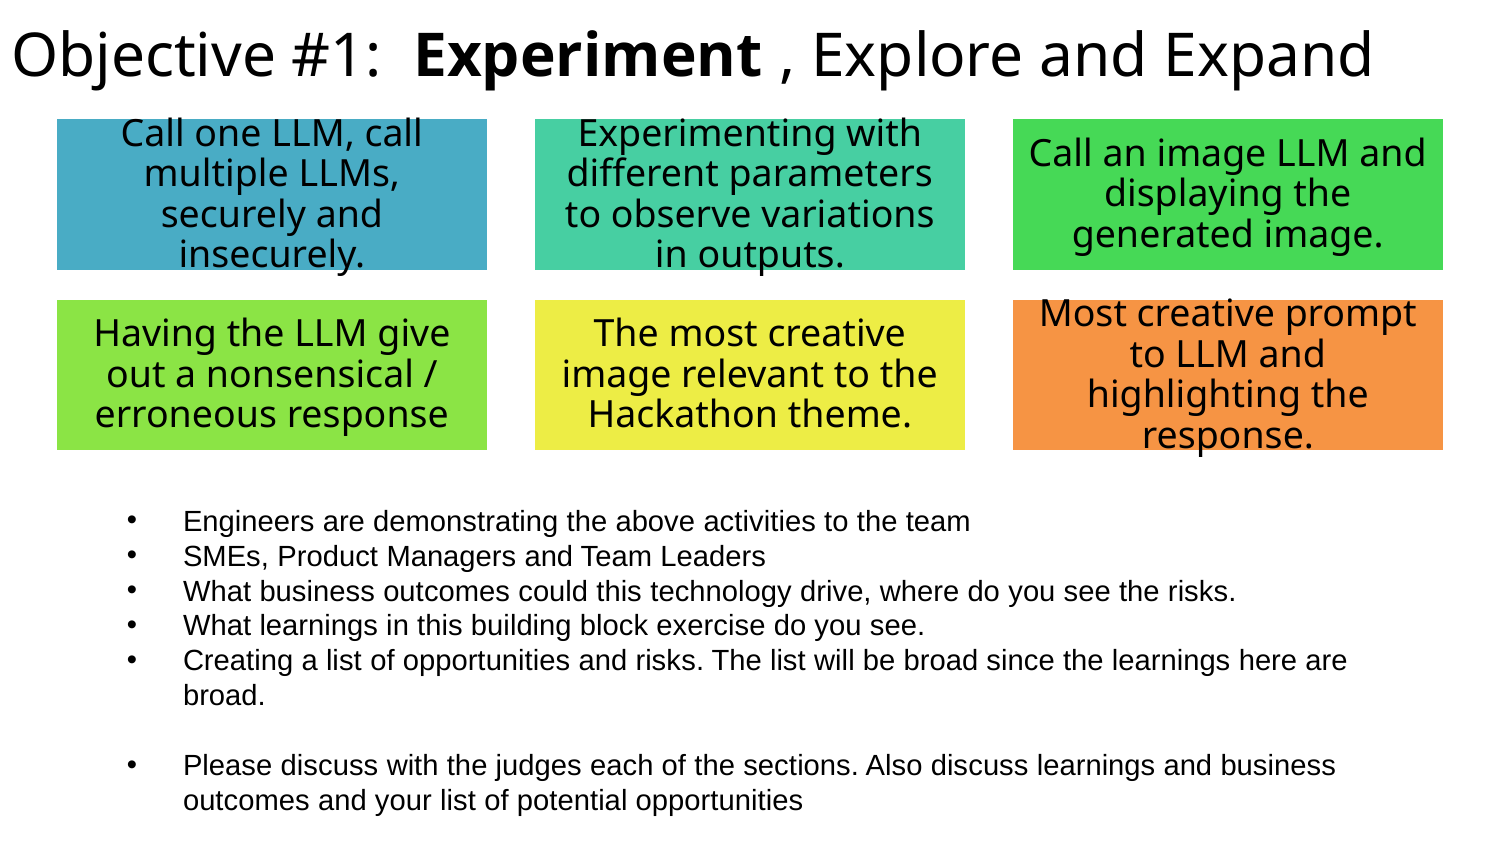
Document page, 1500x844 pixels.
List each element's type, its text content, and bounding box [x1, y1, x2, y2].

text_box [54, 117, 1446, 453]
text_box Objective #1: Experiment , Explore and Expand [0, 0, 1491, 127]
text_box Engineers are demonstrating the above activities to the team SMEs, Product Managers and Team Leaders What business outcomes could this technology drive, where do you see the risks. What learnings in this building block exercise do you see. Creating a list of opportunities and risks. The list will be broad since the learnings here are broad. Please discuss with the judges each of the sections. Also discuss learnings and business outcomes and your list of potential opportunities [112, 494, 1388, 824]
